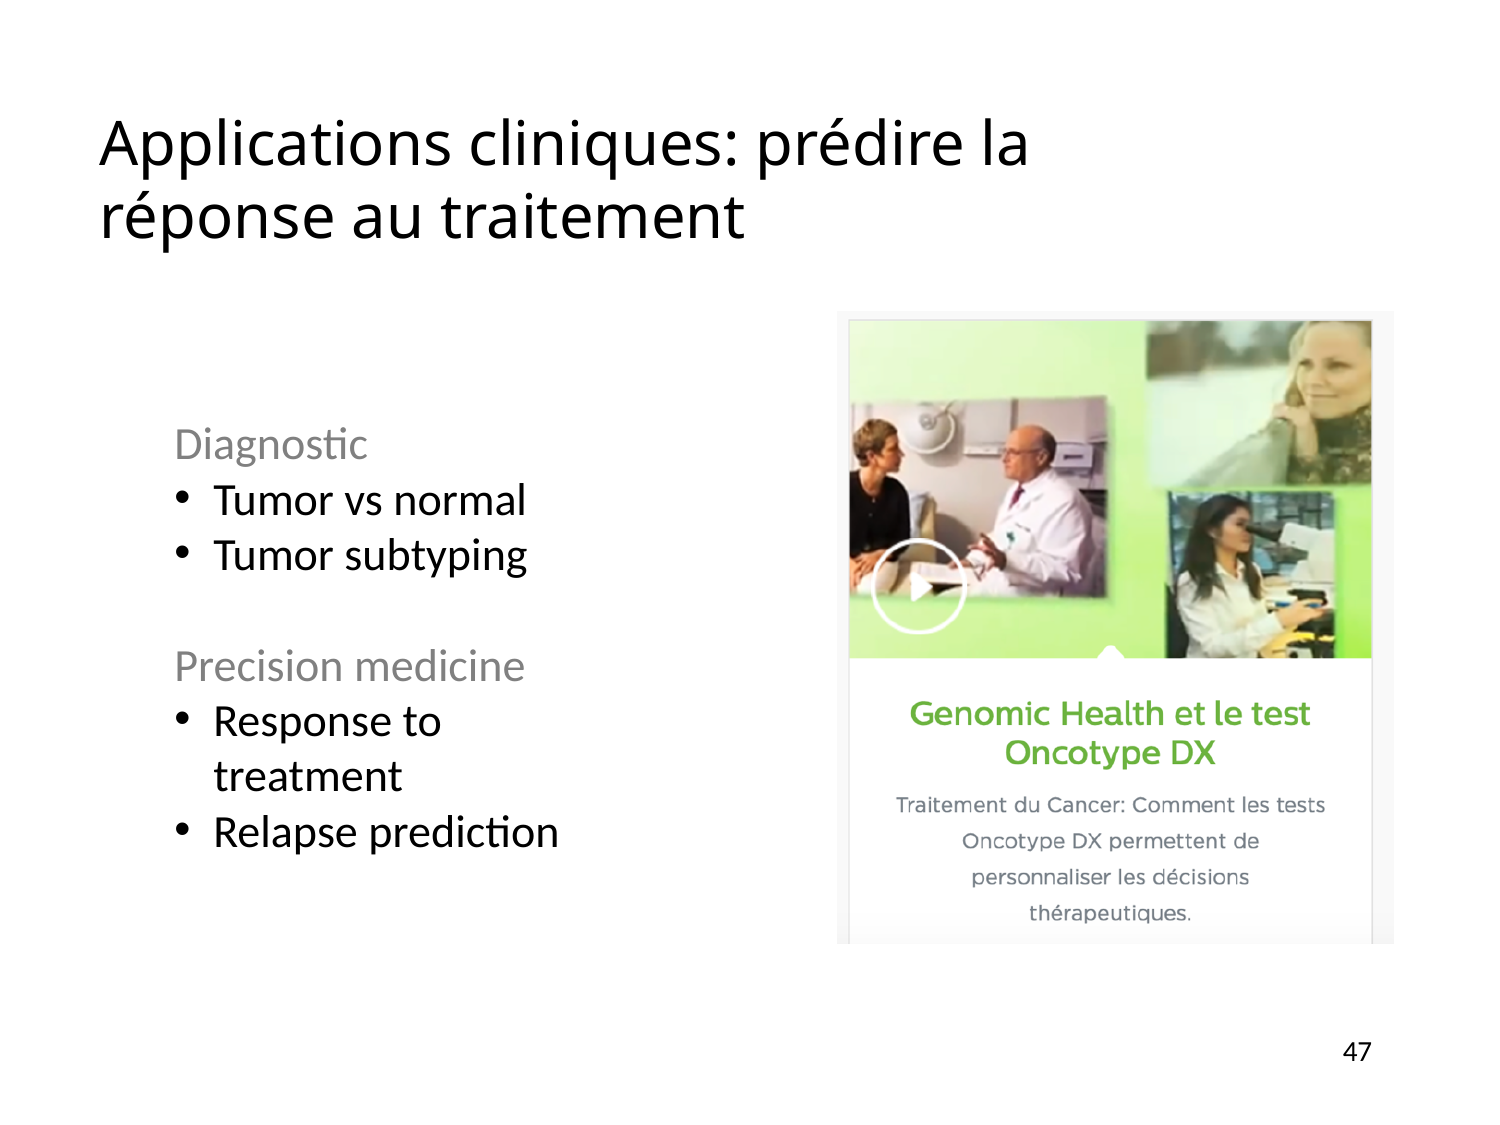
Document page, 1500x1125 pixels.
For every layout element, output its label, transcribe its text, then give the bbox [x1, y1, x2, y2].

picture [836, 311, 1394, 945]
text_box Diagnostic Tumor vs normal Tumor subtyping Precision medicine Response to treatment Relapse prediction [159, 406, 652, 864]
title Applications cliniques: prédire la réponse au traitement [84, 101, 1187, 254]
slide_number 47 [1074, 1024, 1388, 1101]
